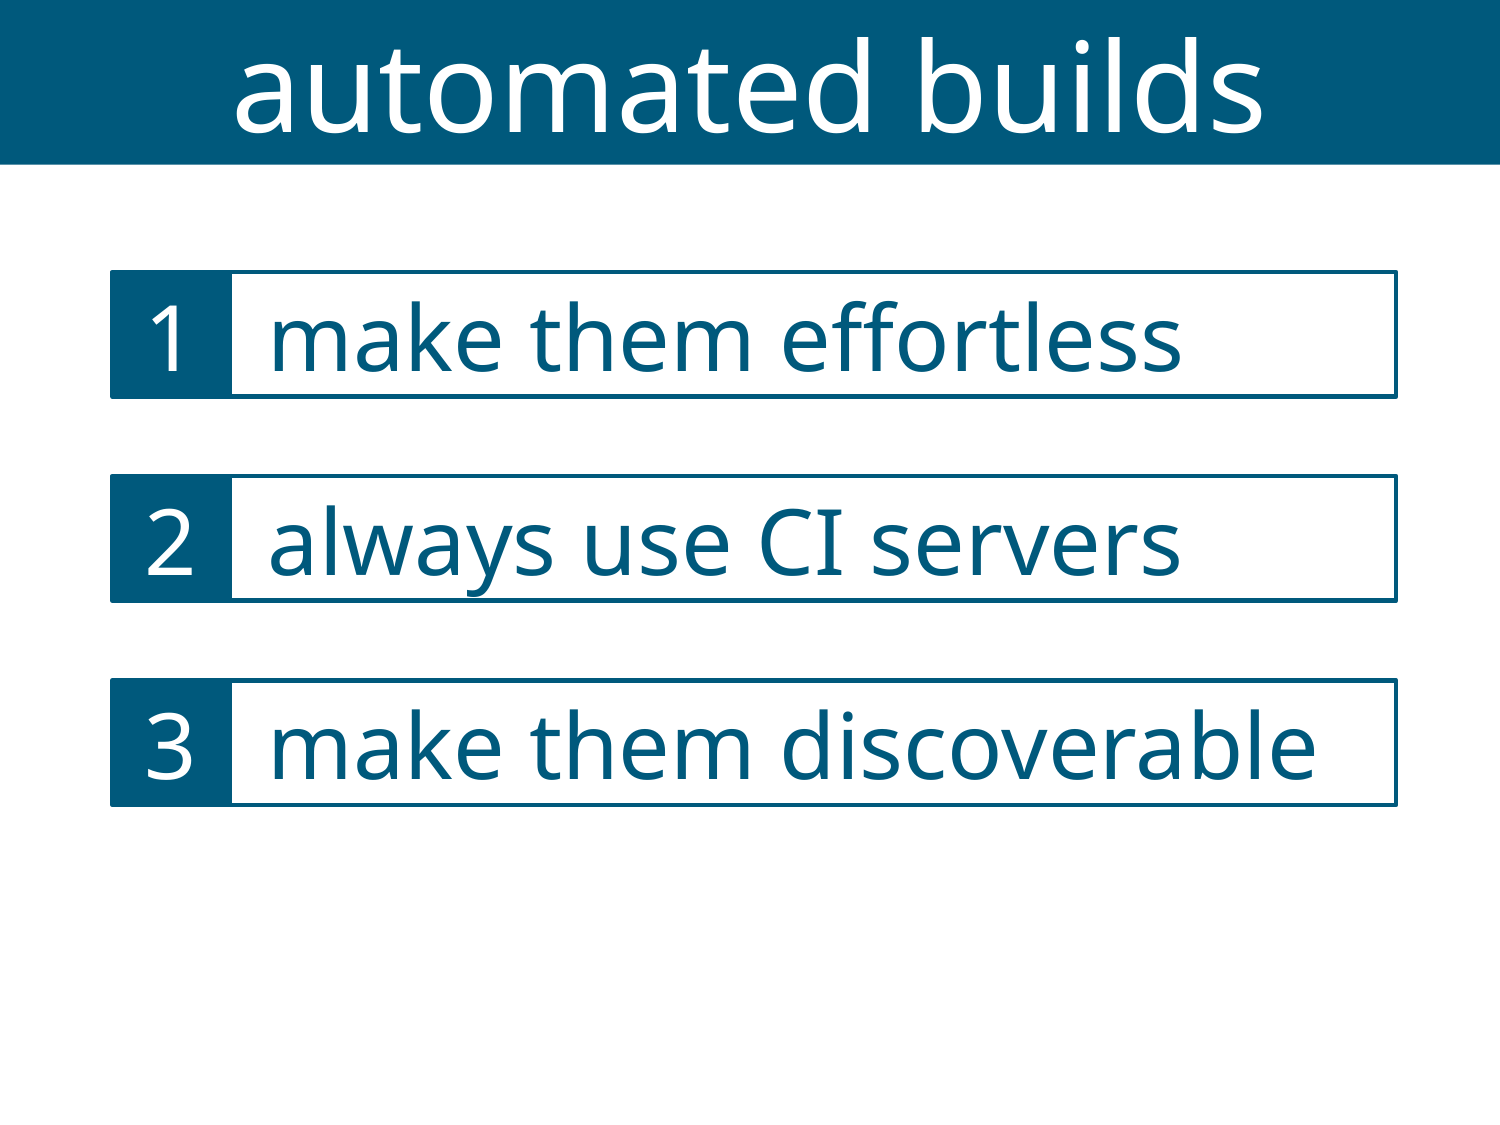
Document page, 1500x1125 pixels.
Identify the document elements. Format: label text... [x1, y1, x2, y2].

text_box 2 [112, 476, 230, 601]
text_box 3 [112, 680, 229, 805]
text_box make them effortless [230, 272, 1396, 397]
text_box always use CI servers [230, 476, 1396, 601]
text_box automated builds [0, 0, 1500, 165]
text_box make them discoverable [229, 680, 1396, 805]
text_box 1 [112, 272, 230, 397]
